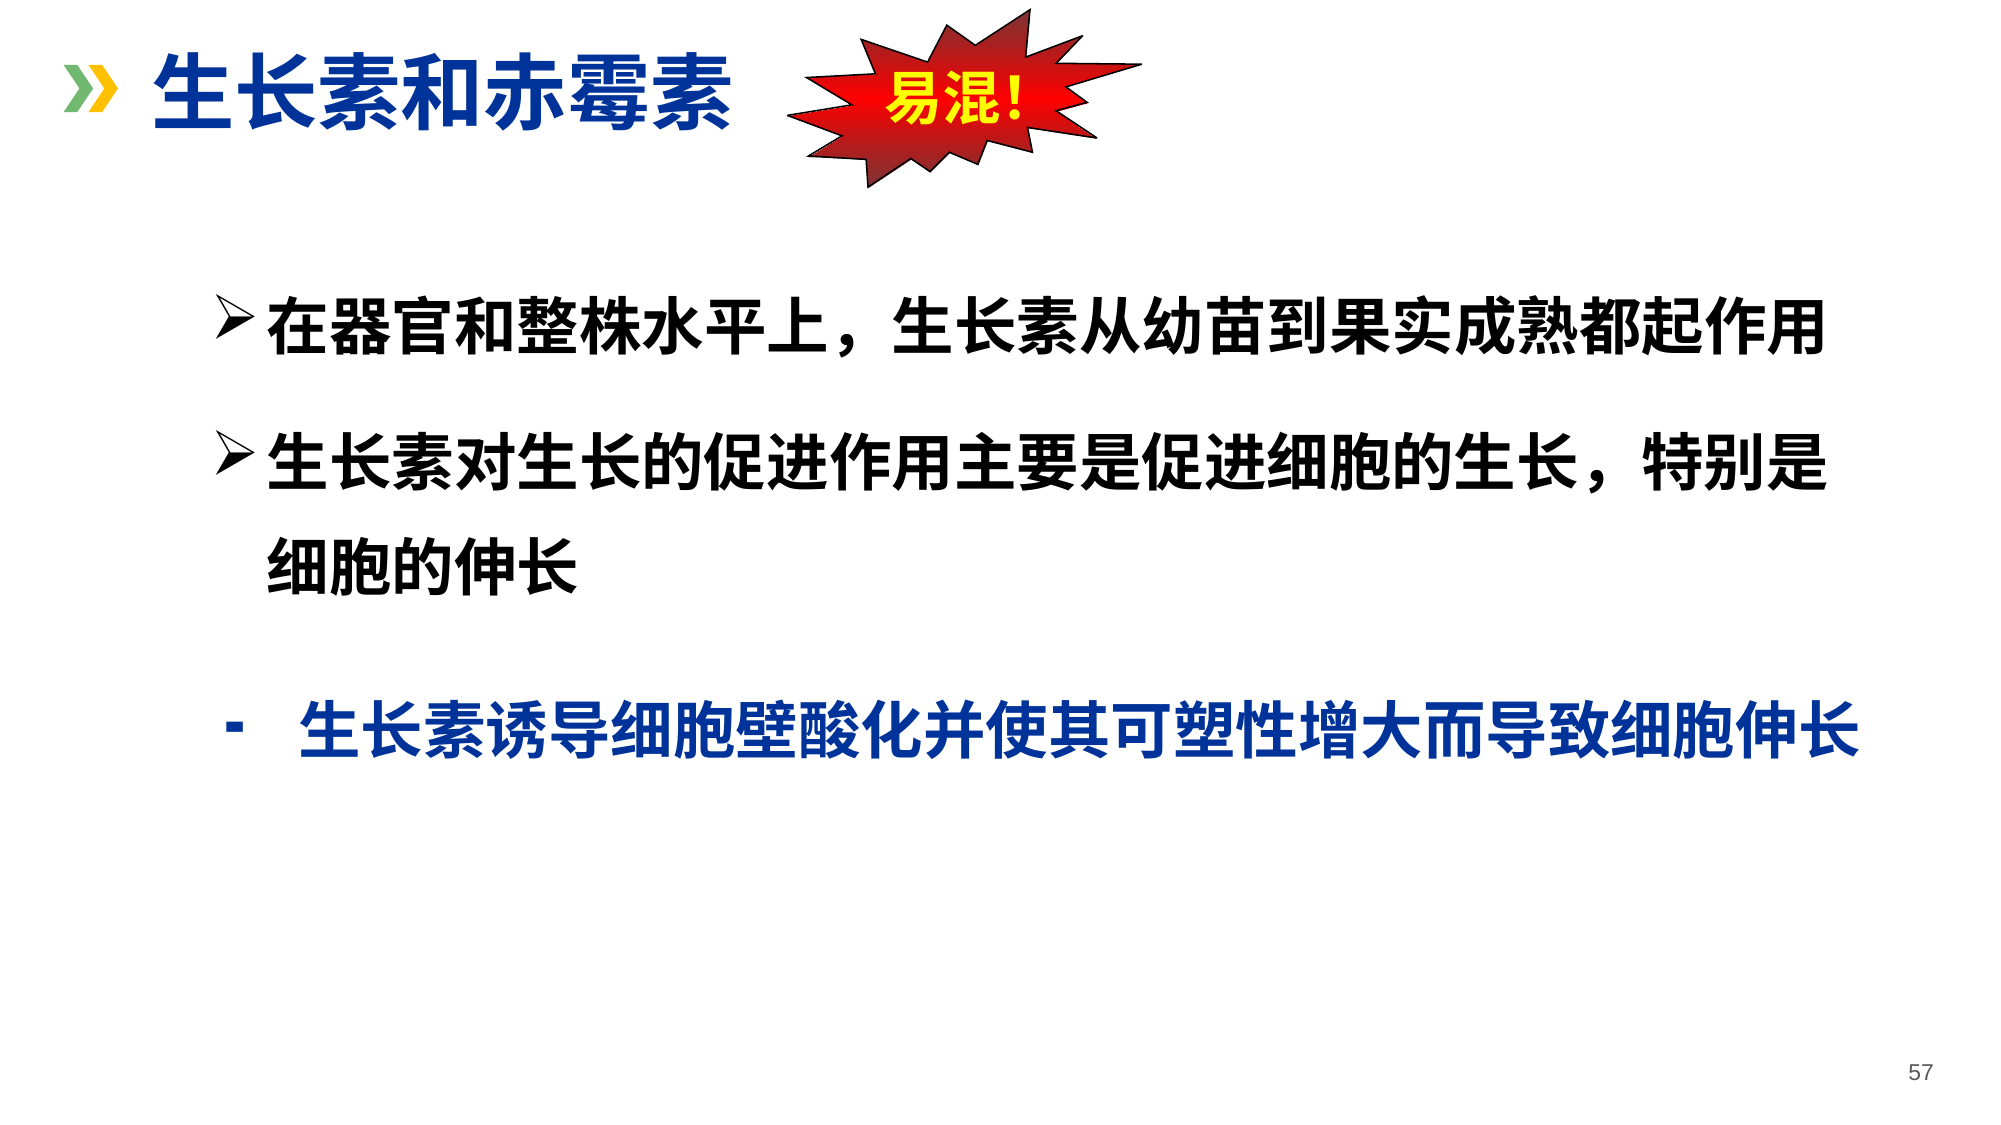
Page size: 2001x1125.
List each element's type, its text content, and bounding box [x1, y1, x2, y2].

list 在器官和整株水平上，生长素从幼苗到果实成熟都起作用 生长素对生长的促进作用主要是促进细胞的生长，特别是细胞的伸长 [195, 249, 1875, 876]
slide_number 57 [1850, 1049, 1950, 1116]
text_box 生长素和赤霉素 [136, 32, 749, 148]
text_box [787, 9, 1142, 188]
text_box 生长素诱导细胞壁酸化并使其可塑性增大而导致细胞伸长 [208, 668, 1887, 774]
